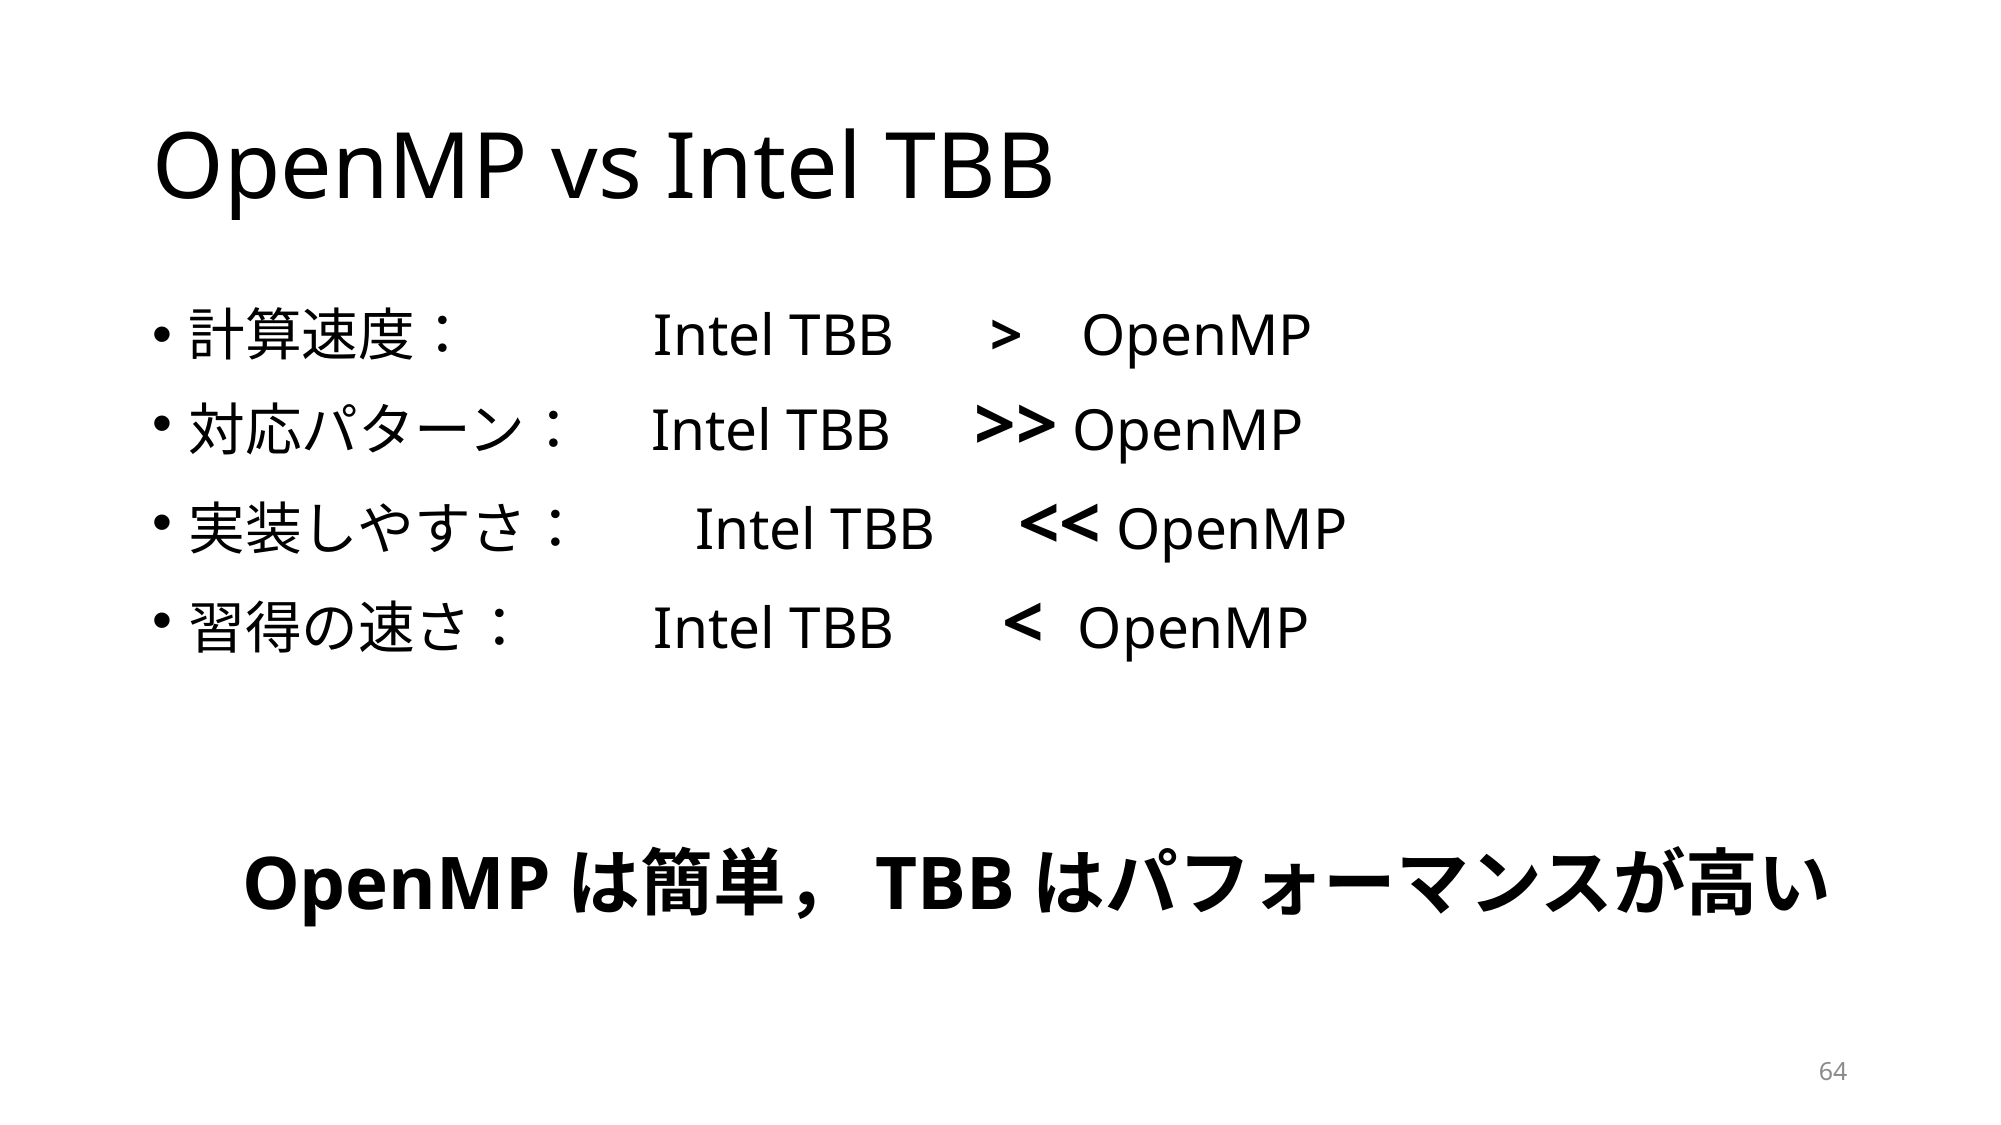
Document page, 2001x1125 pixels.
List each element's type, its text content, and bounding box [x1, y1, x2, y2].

list 計算速度： Intel TBB > OpenMP 対応パターン： Intel TBB >> OpenMP 実装しやすさ： Intel TBB << OpenMP 習得の速さ： Intel TBB < OpenMP OpenMPは簡単，TBBはパフォーマンスが高い [137, 299, 1863, 1014]
slide_number 64 [1412, 1042, 1863, 1103]
title OpenMP vs Intel TBB [137, 59, 1863, 278]
